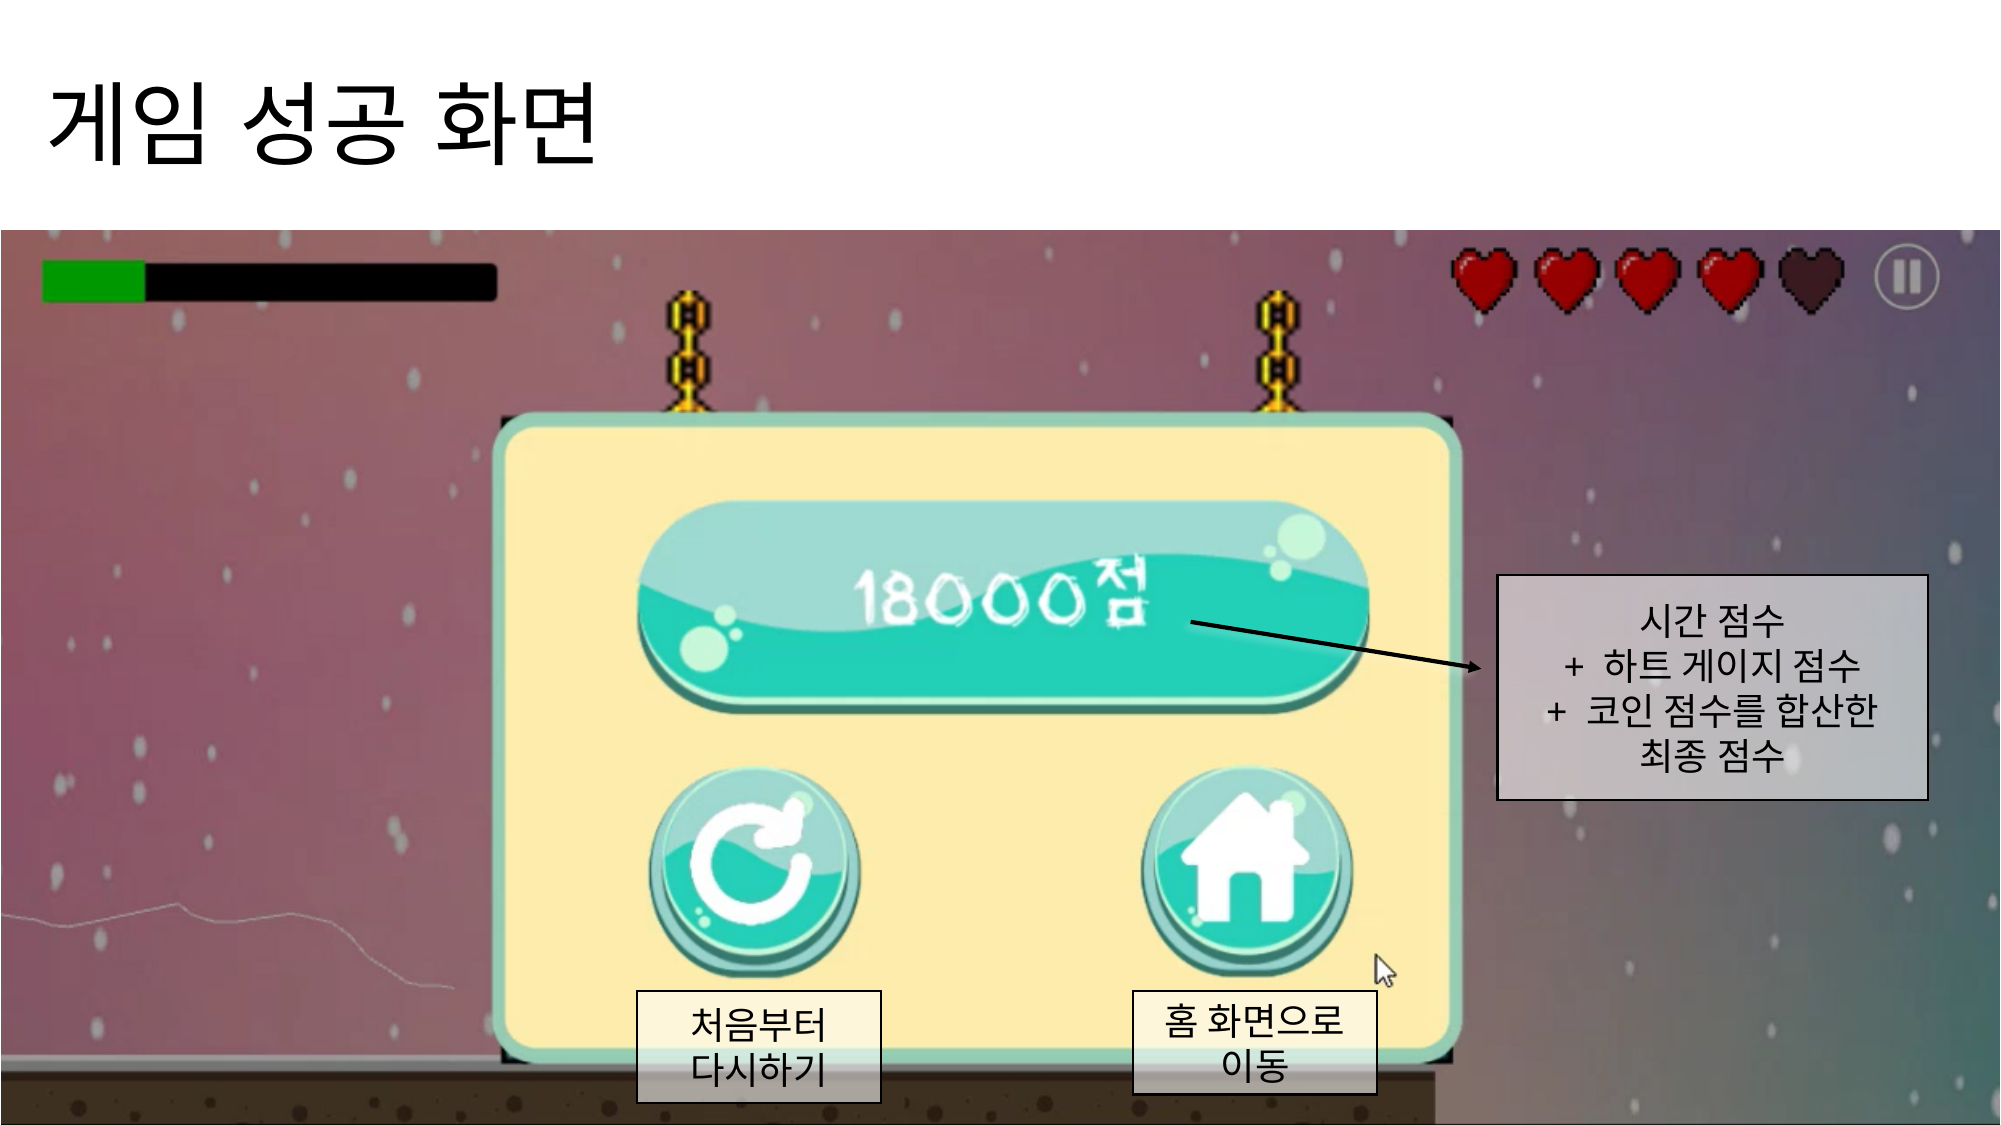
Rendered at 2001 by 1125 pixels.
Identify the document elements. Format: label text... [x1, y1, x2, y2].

picture [1, 230, 2000, 1125]
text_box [1190, 621, 1482, 669]
title 게임 성공 화면 [30, 19, 1756, 230]
